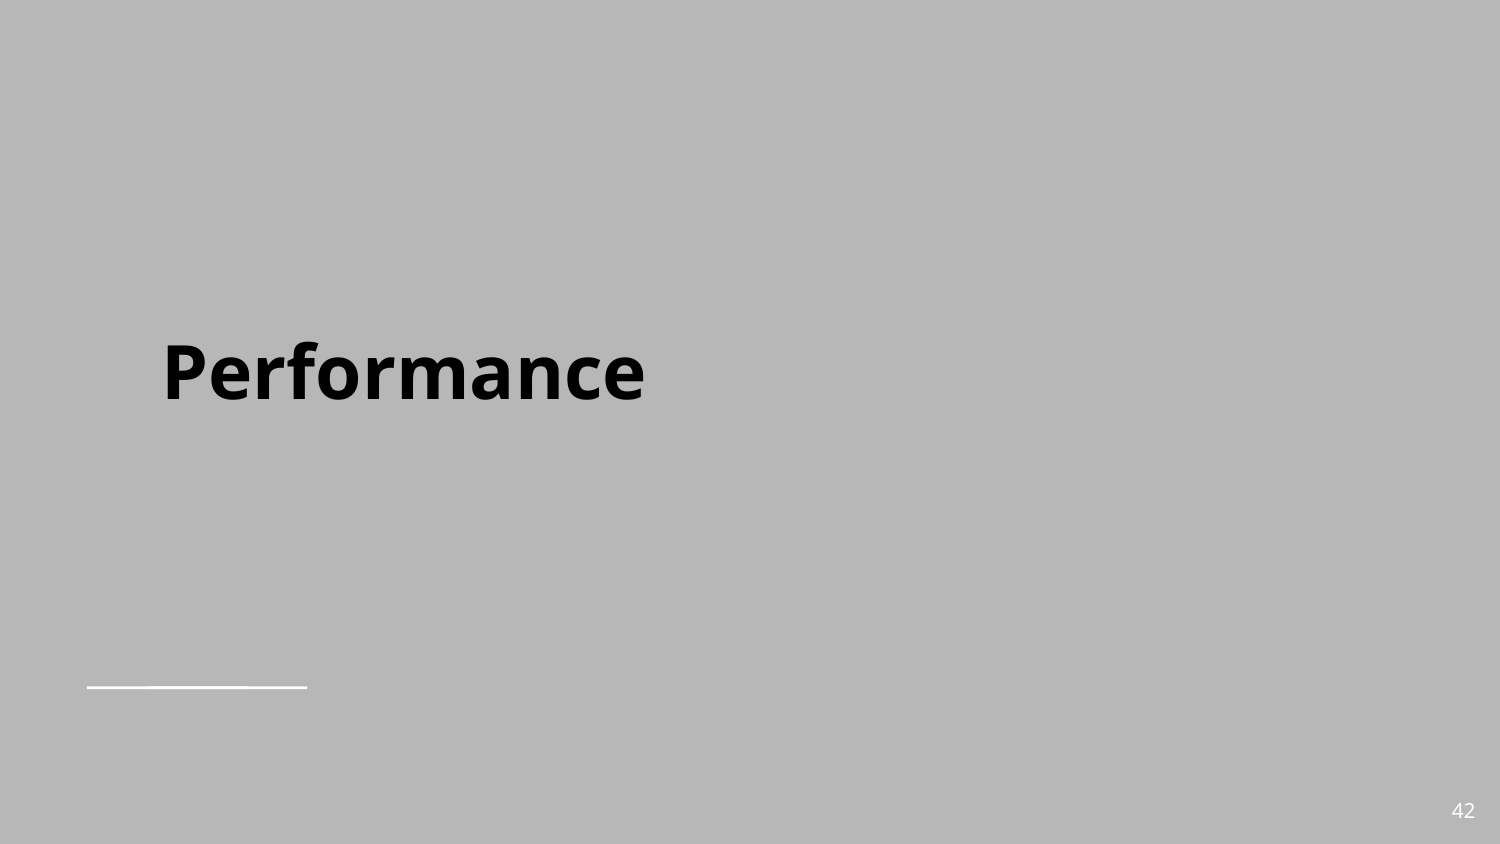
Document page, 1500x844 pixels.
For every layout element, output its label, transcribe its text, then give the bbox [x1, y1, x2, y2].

slide_number ‹#› [1400, 779, 1491, 844]
title Performance [146, 125, 1314, 615]
